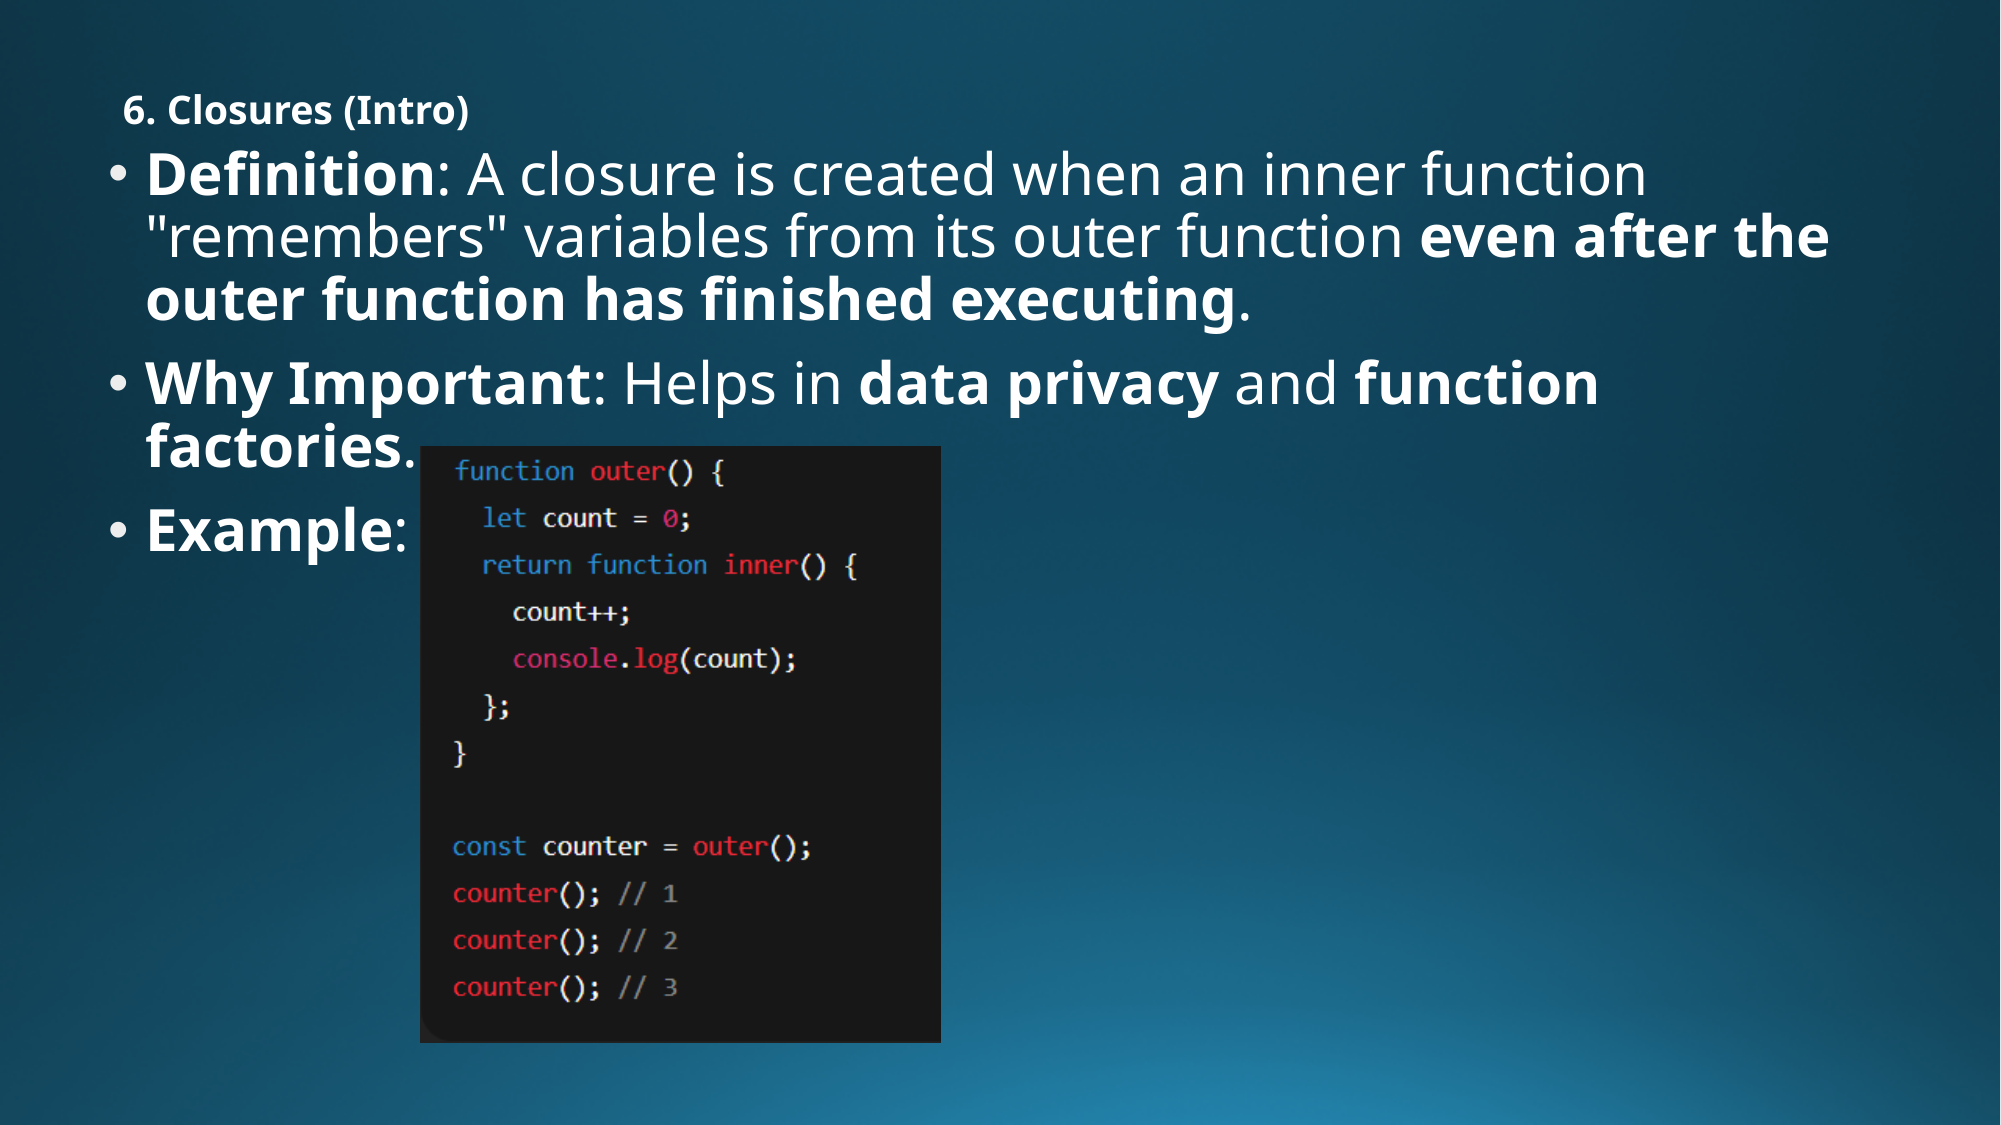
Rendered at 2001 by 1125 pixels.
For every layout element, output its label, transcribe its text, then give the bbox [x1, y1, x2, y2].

list Definition: A closure is created when an inner function "remembers" variables from its outer function even after the outer function has finished executing. Why Important: Helps in data privacy and function factories. Example: [93, 137, 1858, 1063]
picture [0, 0, 2001, 1125]
title 6. Closures (Intro) [107, 81, 1875, 189]
